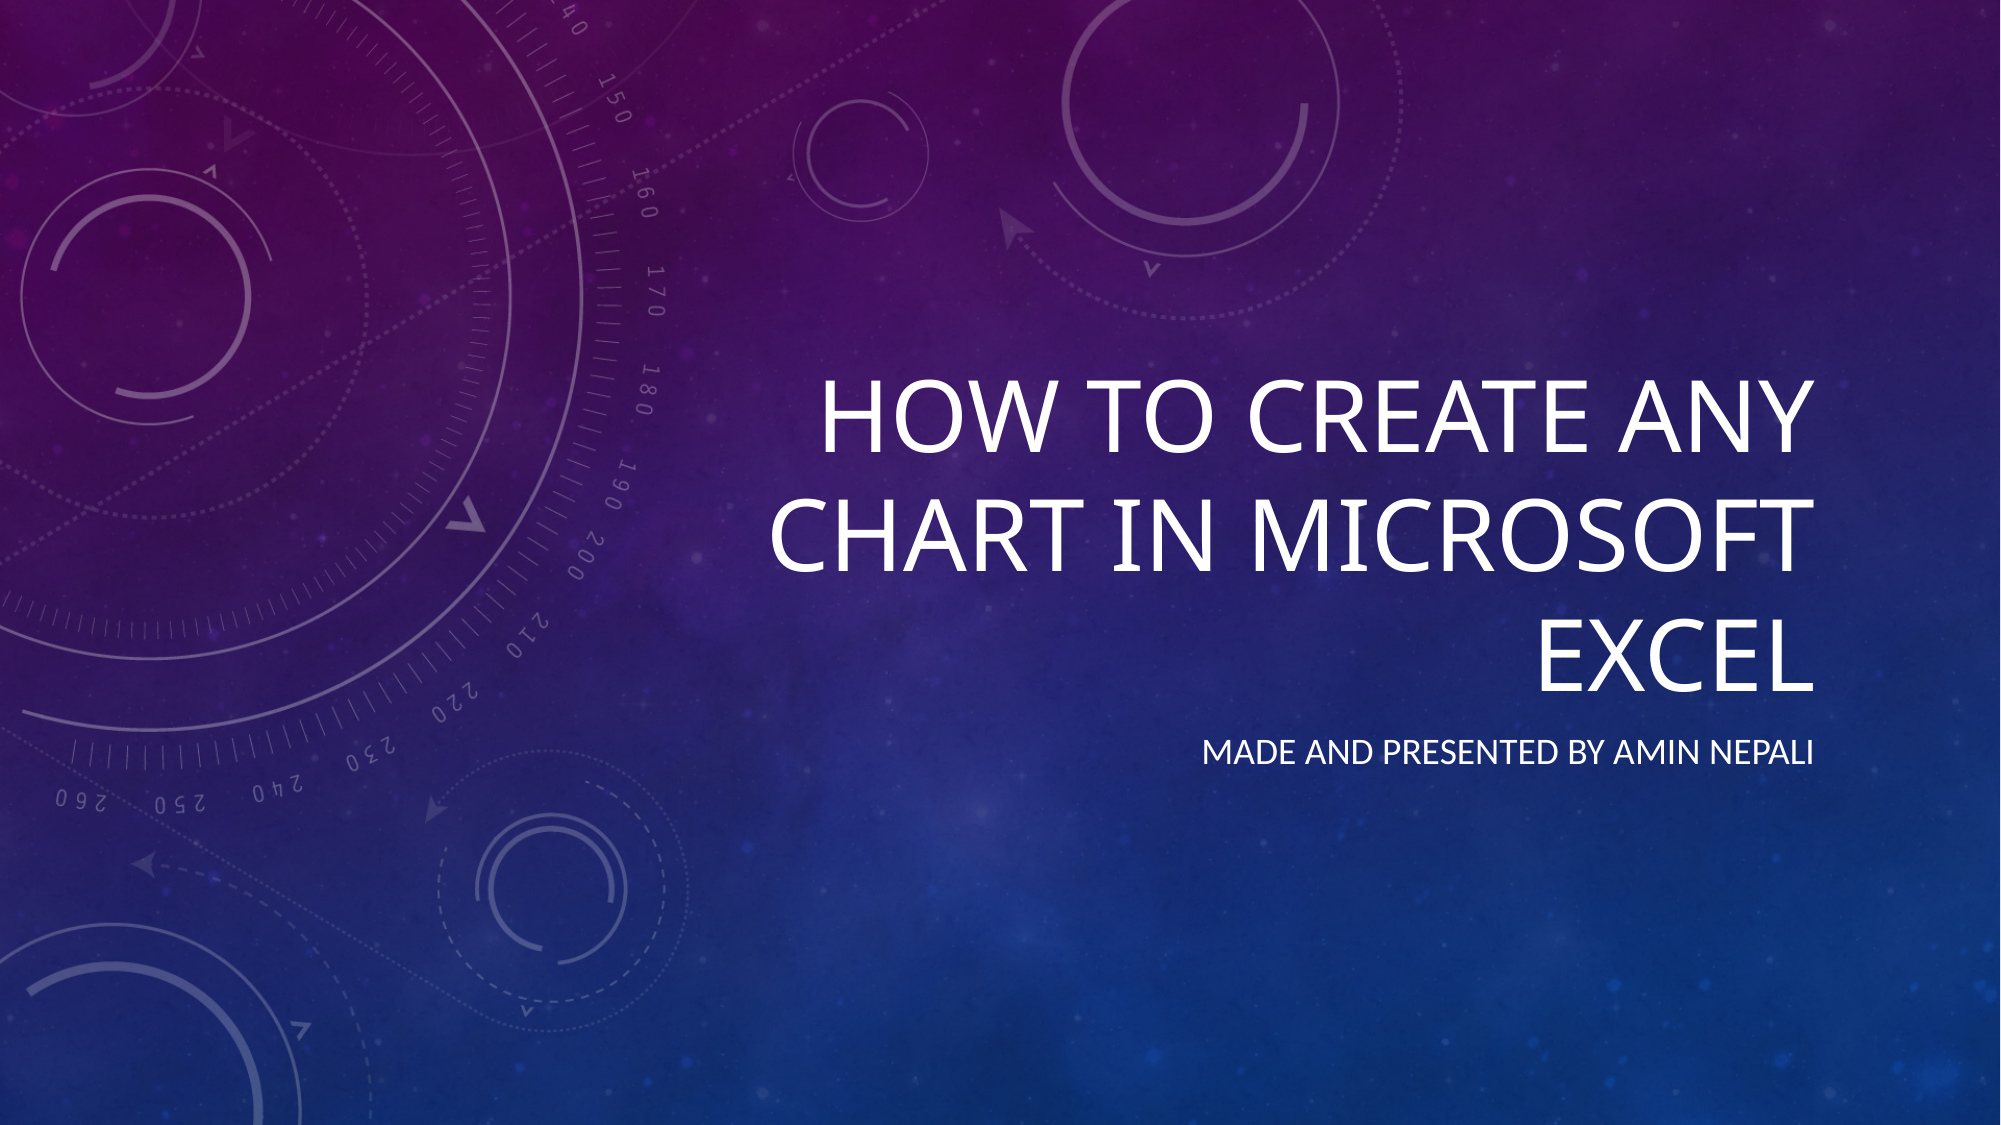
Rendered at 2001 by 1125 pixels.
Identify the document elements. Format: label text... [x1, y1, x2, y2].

subtitle MADE AND PRESENTED BY AMIN nEPALI [650, 719, 1831, 950]
picture [0, 0, 2001, 1125]
title How to create any chart in MICROSOFT EXCEL [650, 322, 1831, 719]
